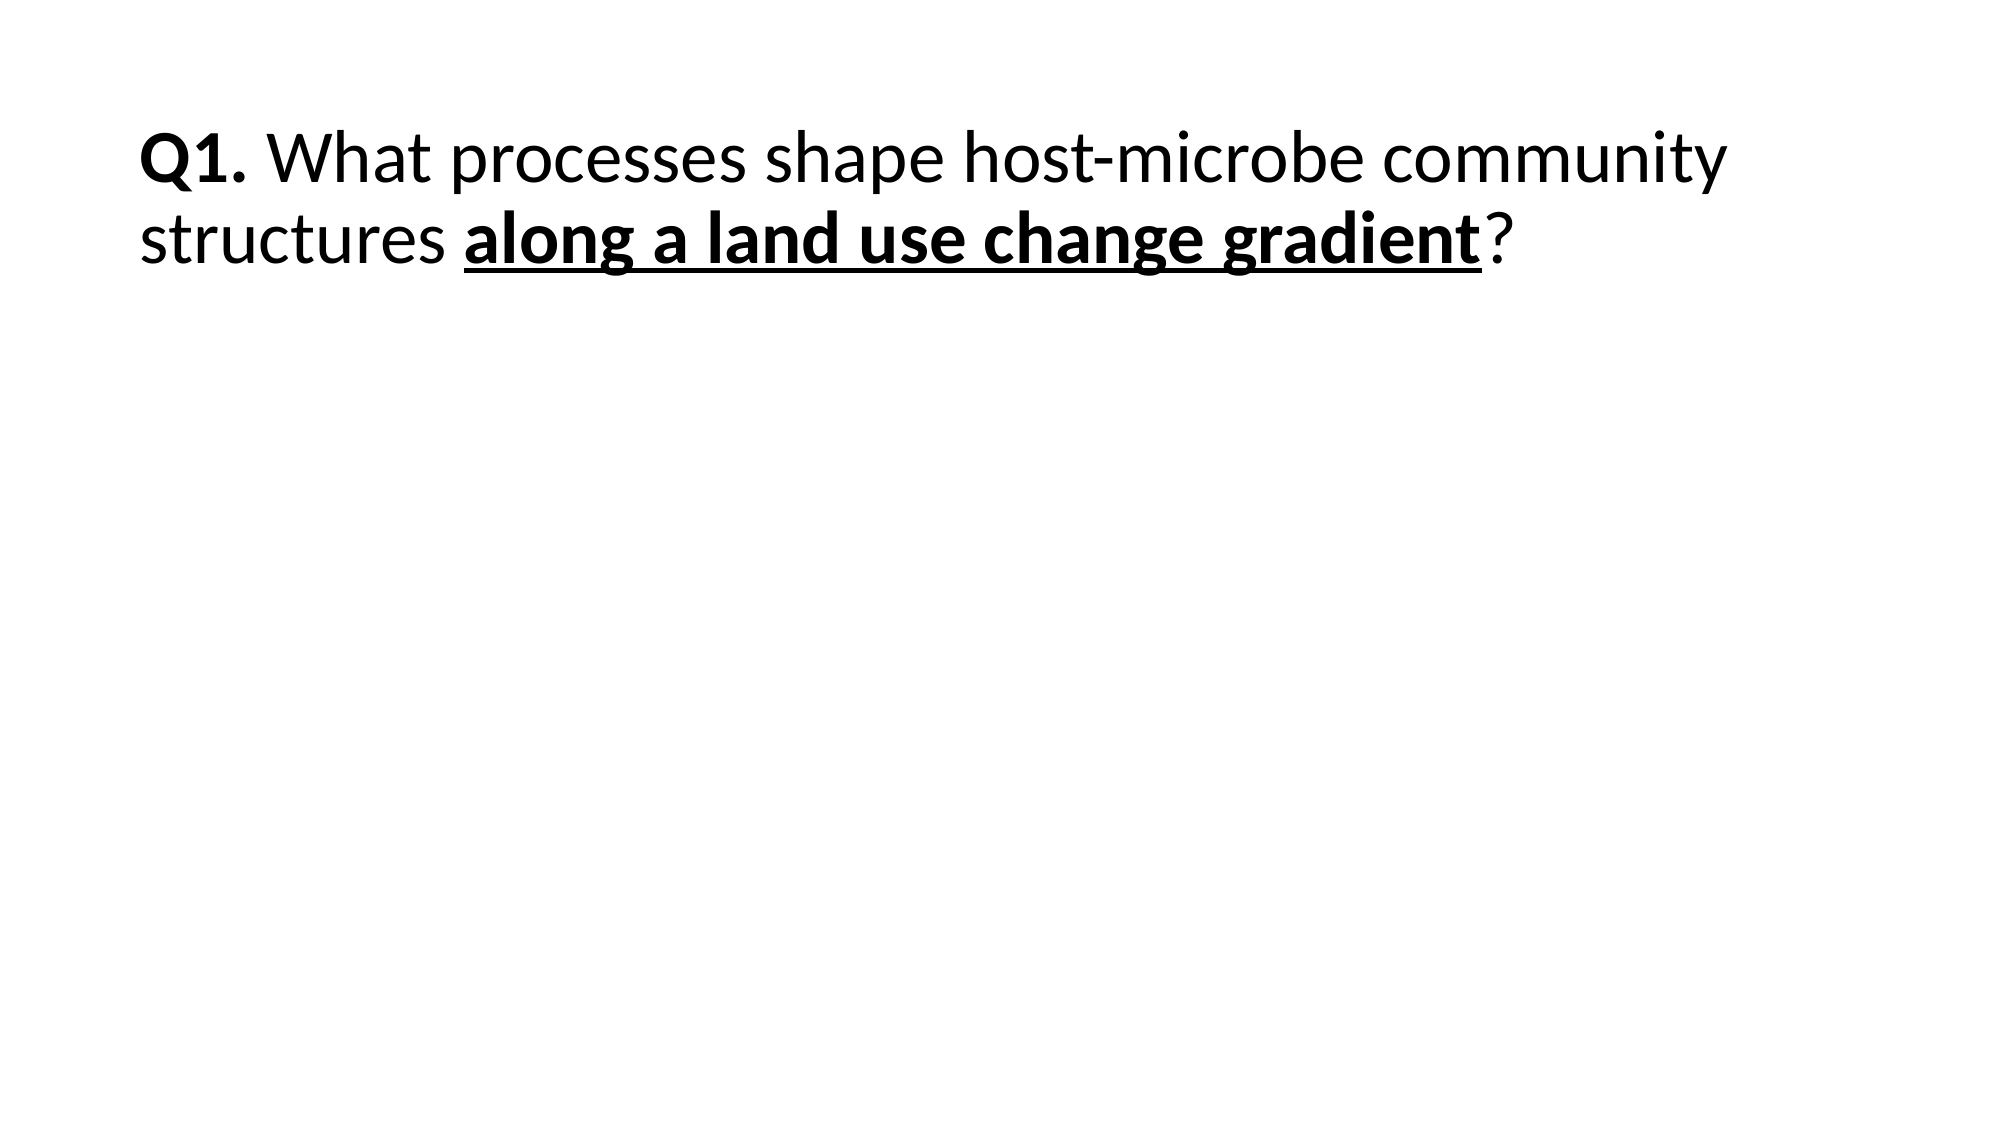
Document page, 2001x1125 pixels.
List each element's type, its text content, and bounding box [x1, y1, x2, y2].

text_box Q1. What processes shape host-microbe community structures along a land use change gradient? [124, 110, 1780, 322]
